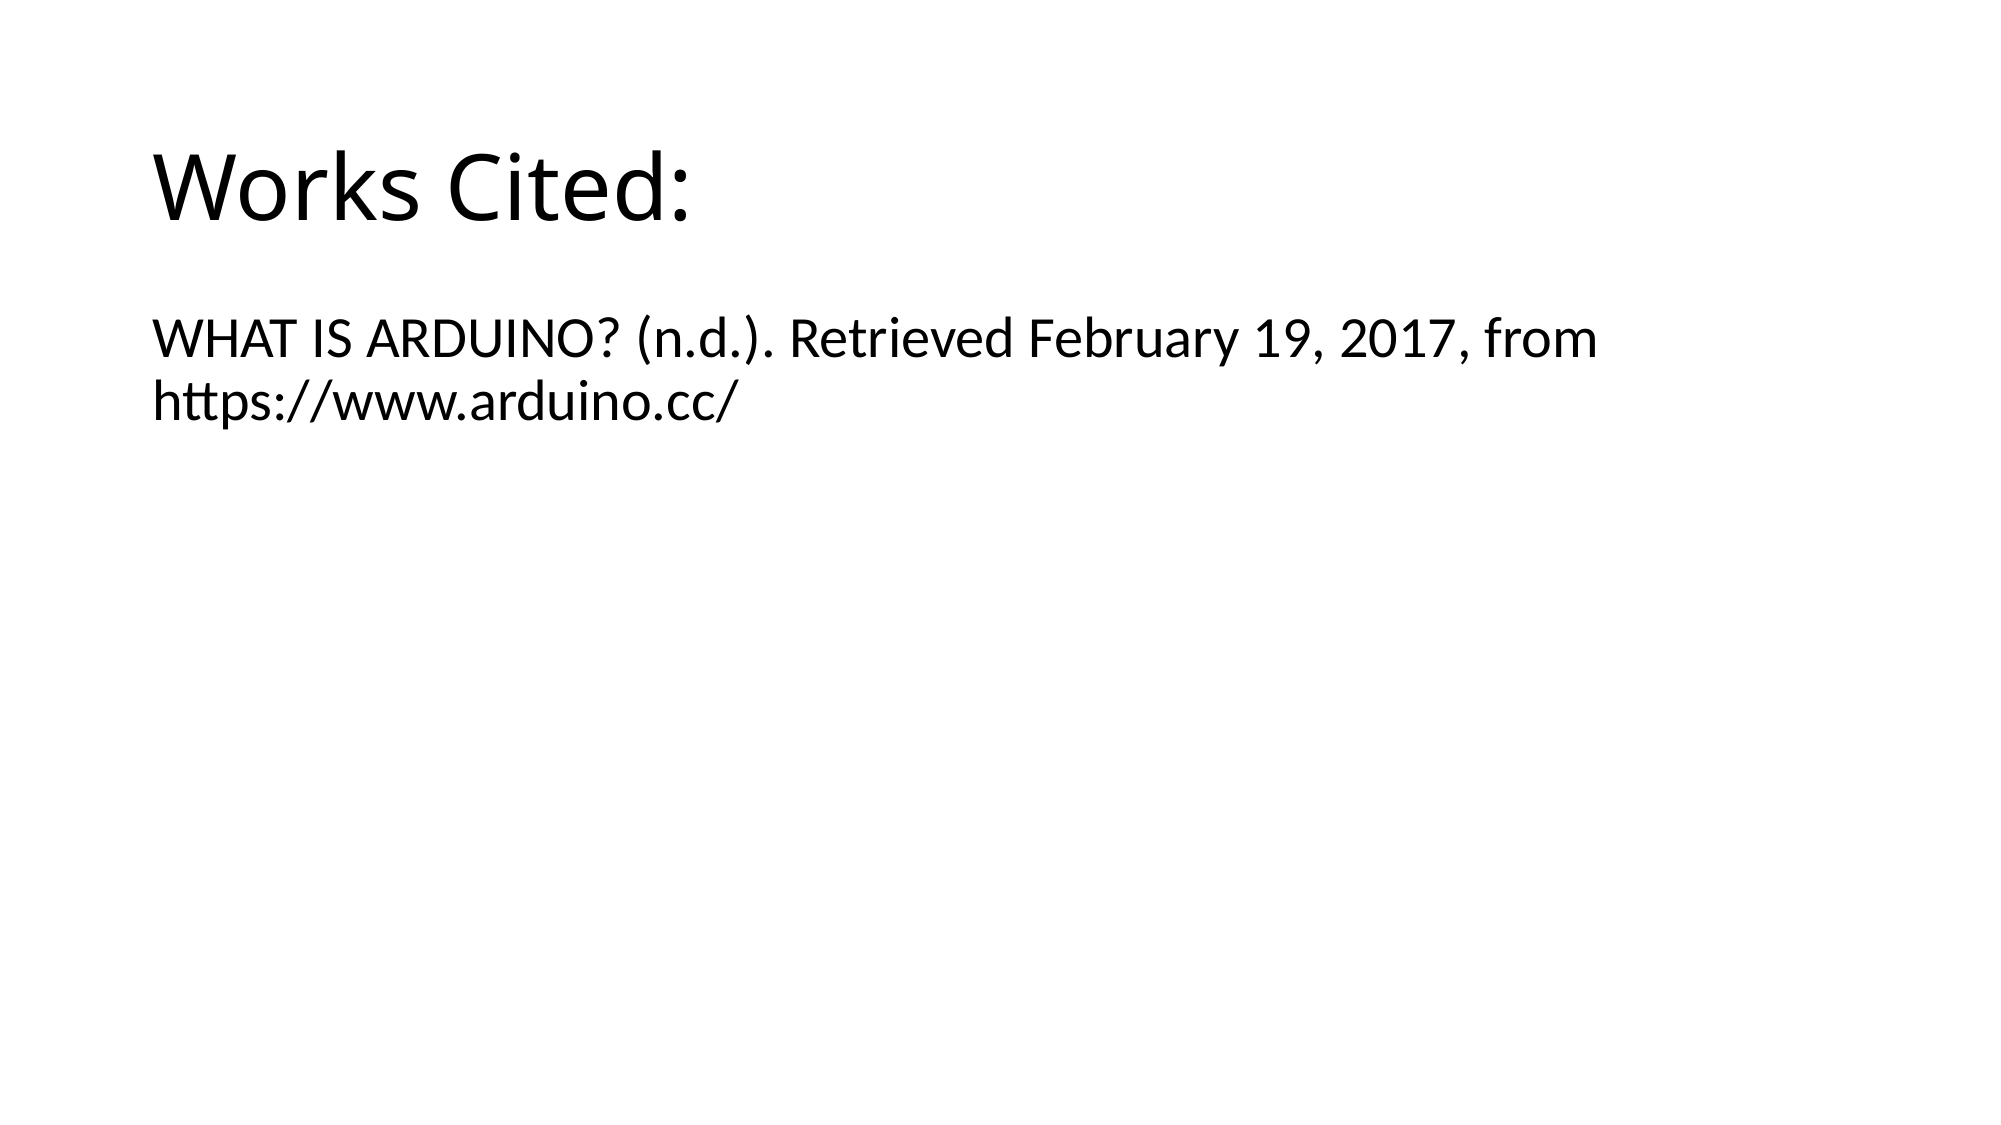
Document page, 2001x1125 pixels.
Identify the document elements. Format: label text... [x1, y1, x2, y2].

list WHAT IS ARDUINO? (n.d.). Retrieved February 19, 2017, from https://www.arduino.cc/ [137, 299, 1863, 1014]
title Works Cited: [137, 82, 1863, 299]
